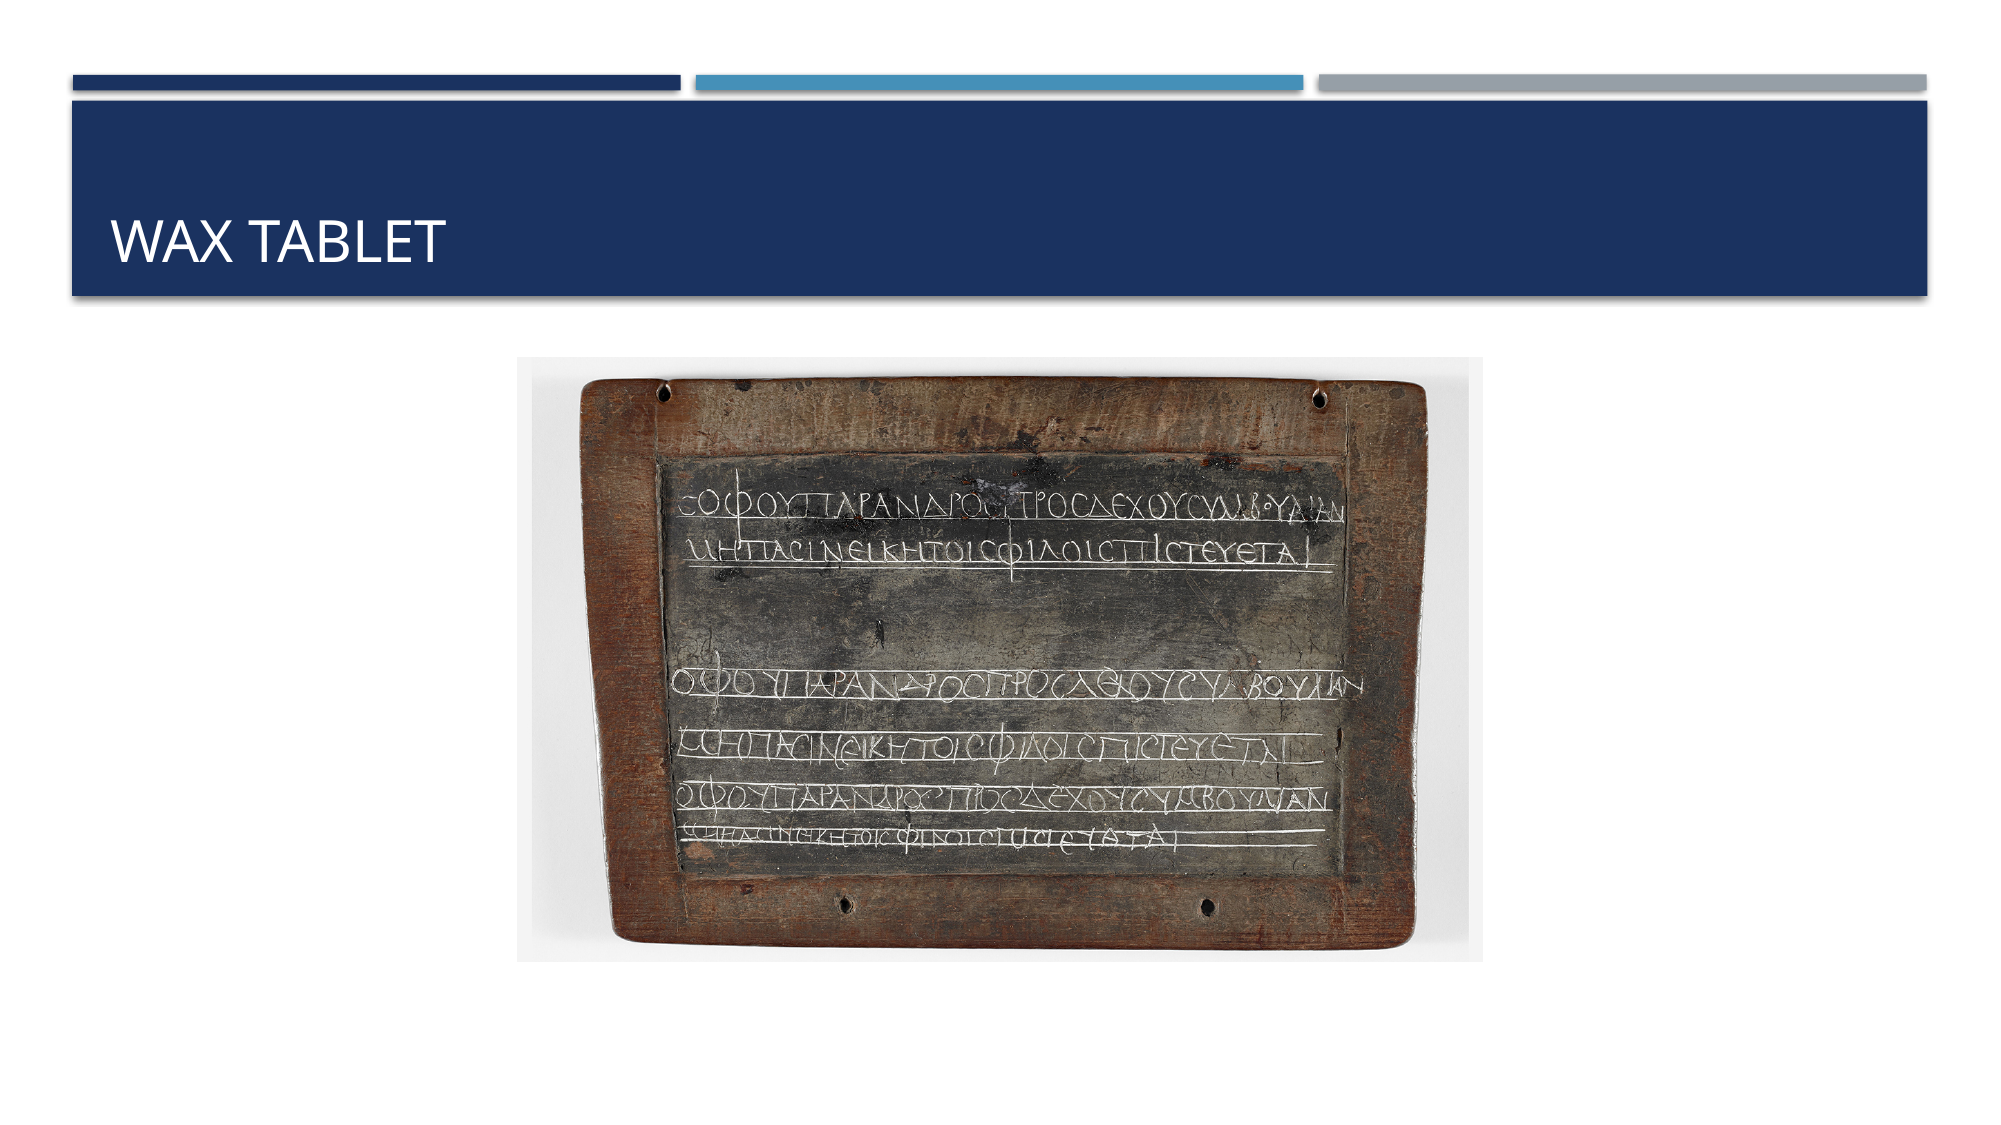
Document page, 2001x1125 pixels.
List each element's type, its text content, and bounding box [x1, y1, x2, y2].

title Wax Tablet [95, 115, 1905, 282]
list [516, 357, 1483, 962]
